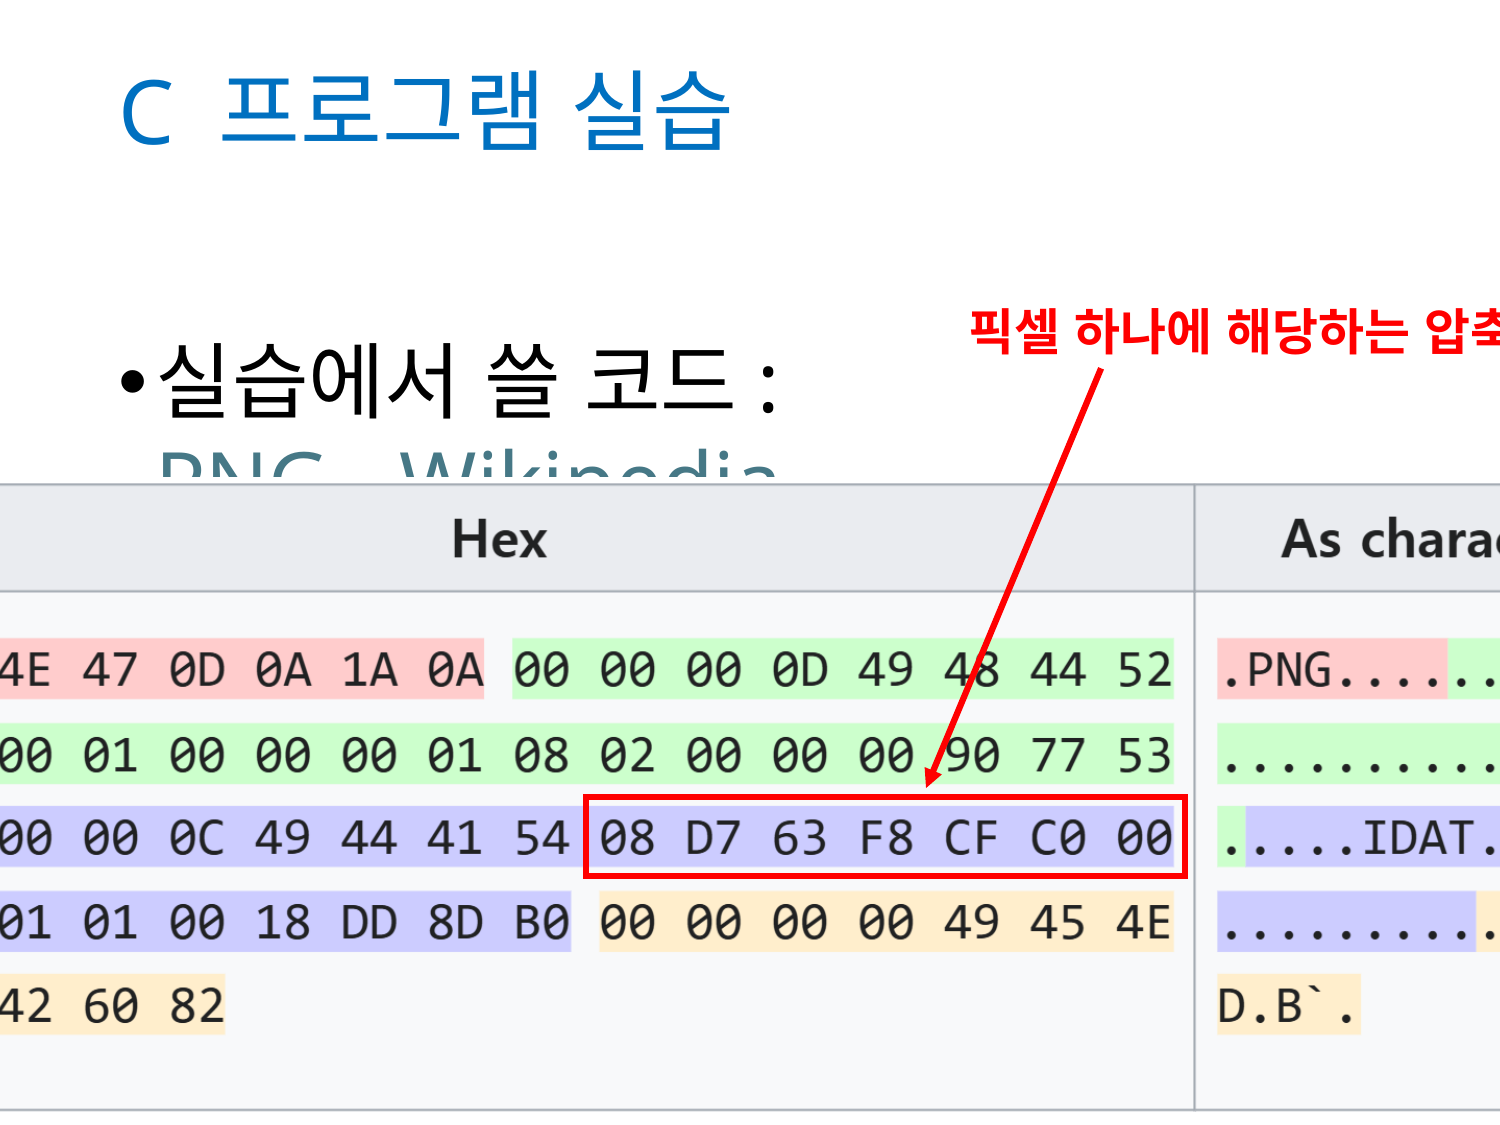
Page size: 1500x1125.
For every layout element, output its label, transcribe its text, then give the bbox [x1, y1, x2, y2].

text_box 픽셀 하나에 해당하는 압축 데이터 [953, 292, 1500, 368]
picture [0, 477, 1500, 1118]
title C 프로그램 실습 [103, 59, 1397, 172]
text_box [925, 367, 1102, 789]
list 실습에서 쓸 코드: PNG - Wikipedia [103, 212, 1397, 477]
